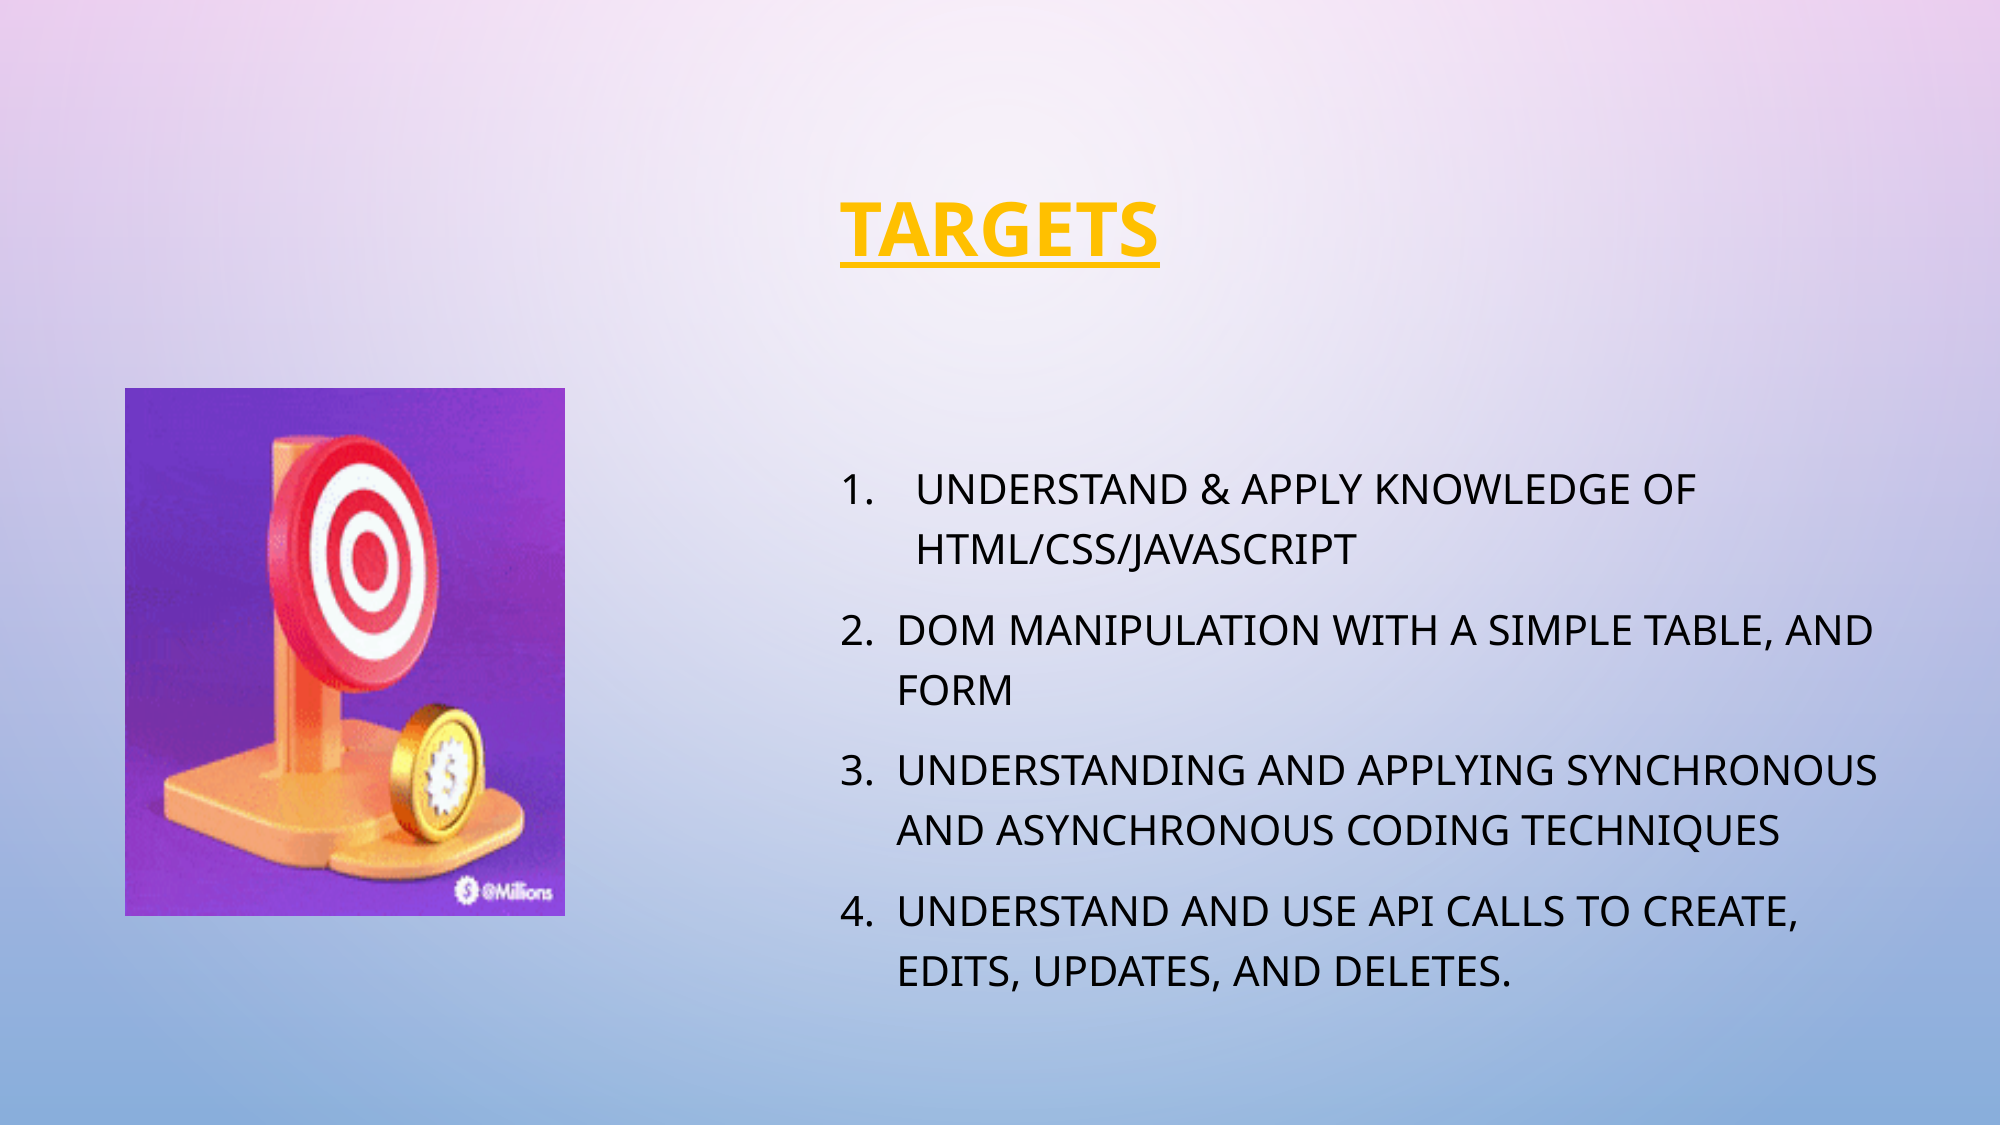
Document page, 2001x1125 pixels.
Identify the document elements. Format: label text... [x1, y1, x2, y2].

list Understand & apply knowledge of HTML/CSS/JavaScript DOM manipulation with a simple table, and form Understanding and applying synchronous and asynchronous coding techniques understand and use API calls to create, edits, updates, and deletes. [825, 388, 1898, 1060]
title TARGETS [149, 101, 1851, 364]
picture [124, 388, 565, 916]
